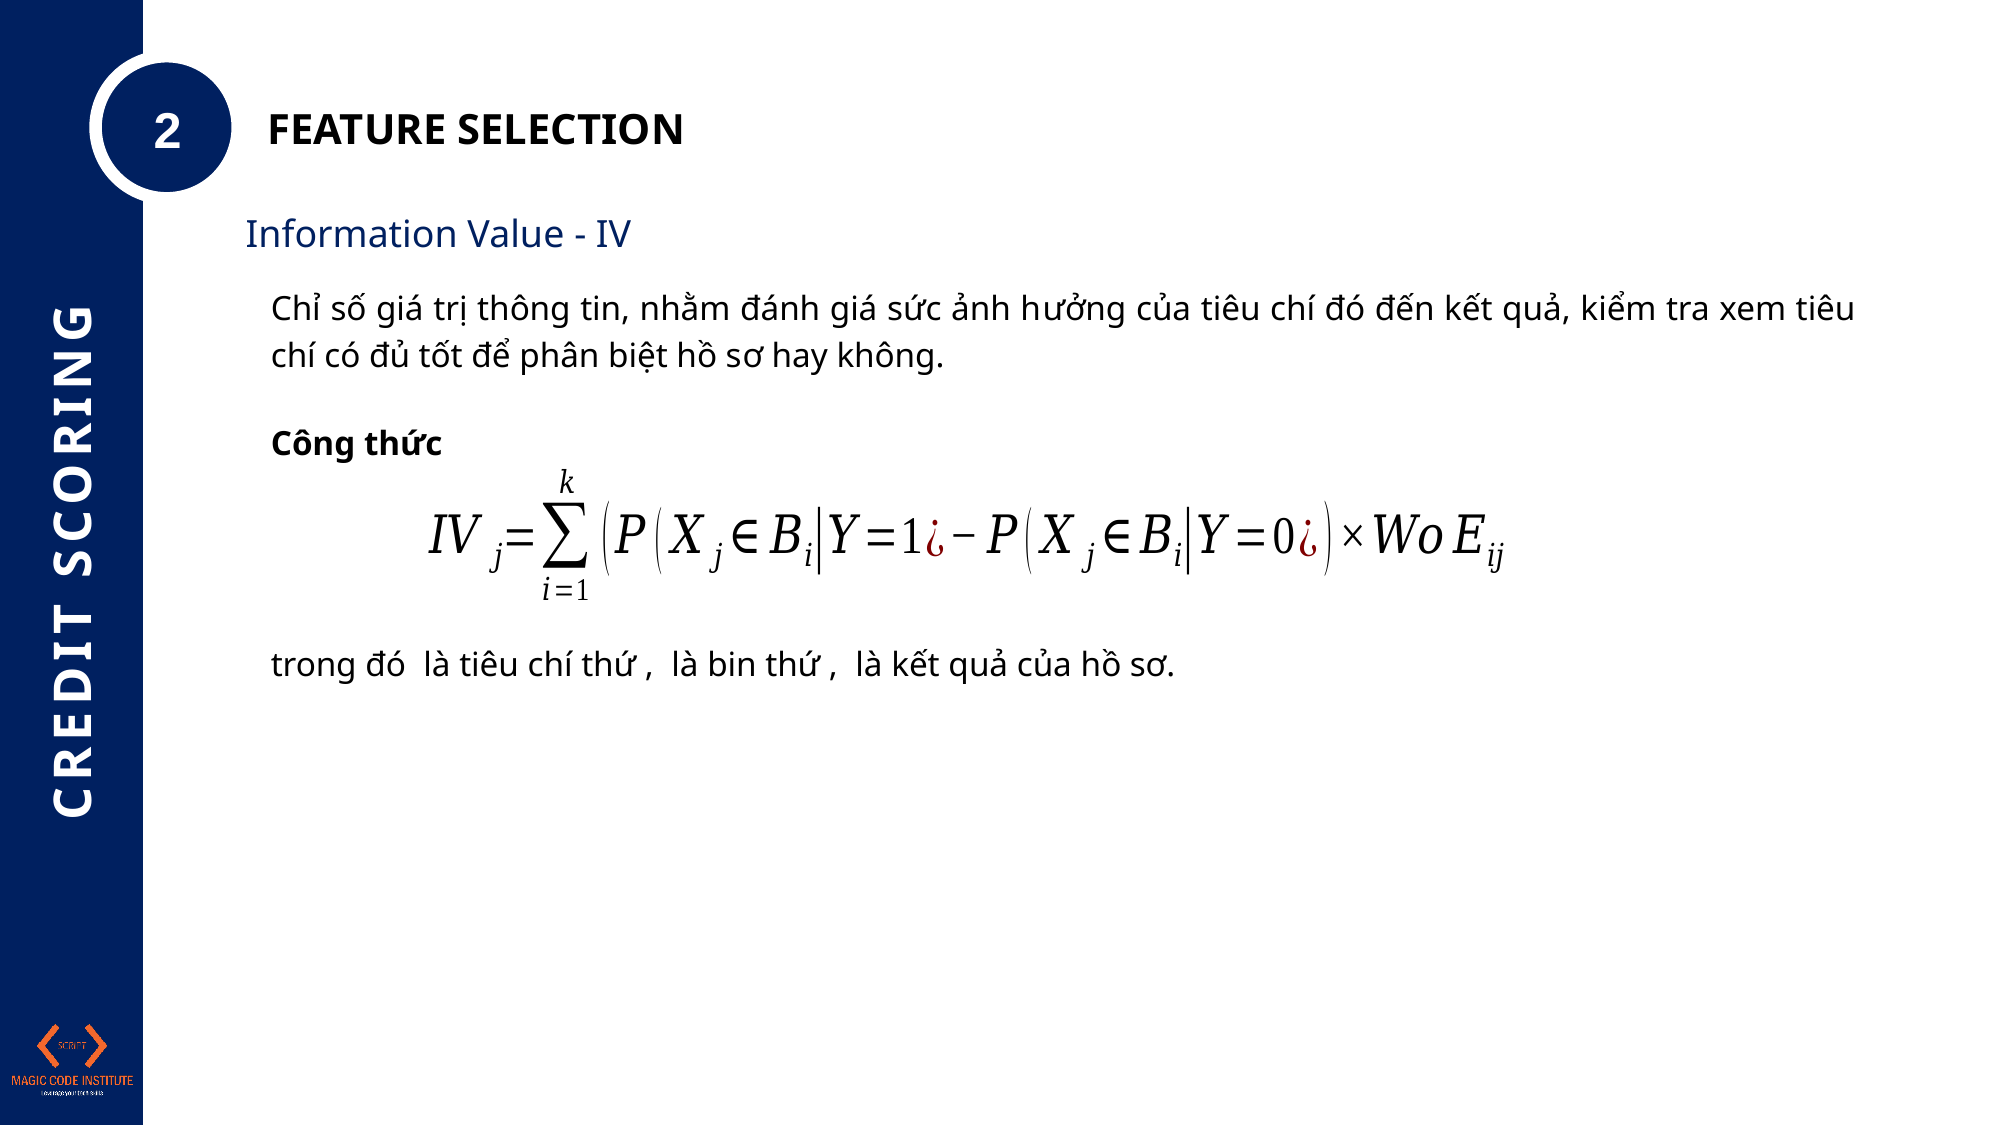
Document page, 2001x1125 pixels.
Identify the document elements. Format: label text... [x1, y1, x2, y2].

text_box FEATURE SELECTION [252, 95, 700, 160]
text_box Công thức [256, 408, 1872, 470]
list 2 [132, 85, 203, 171]
picture [0, 1019, 143, 1102]
list CREDIT SCORING [27, 221, 129, 904]
text_box Chỉ số giá trị thông tin, nhằm đánh giá sức ảnh hưởng của tiêu chí đó đến kết quả, kiểm tra xem tiêu chí có đủ tốt để phân biệt hồ sơ hay không. [256, 272, 1872, 382]
text_box Information Value - IV [230, 202, 647, 263]
